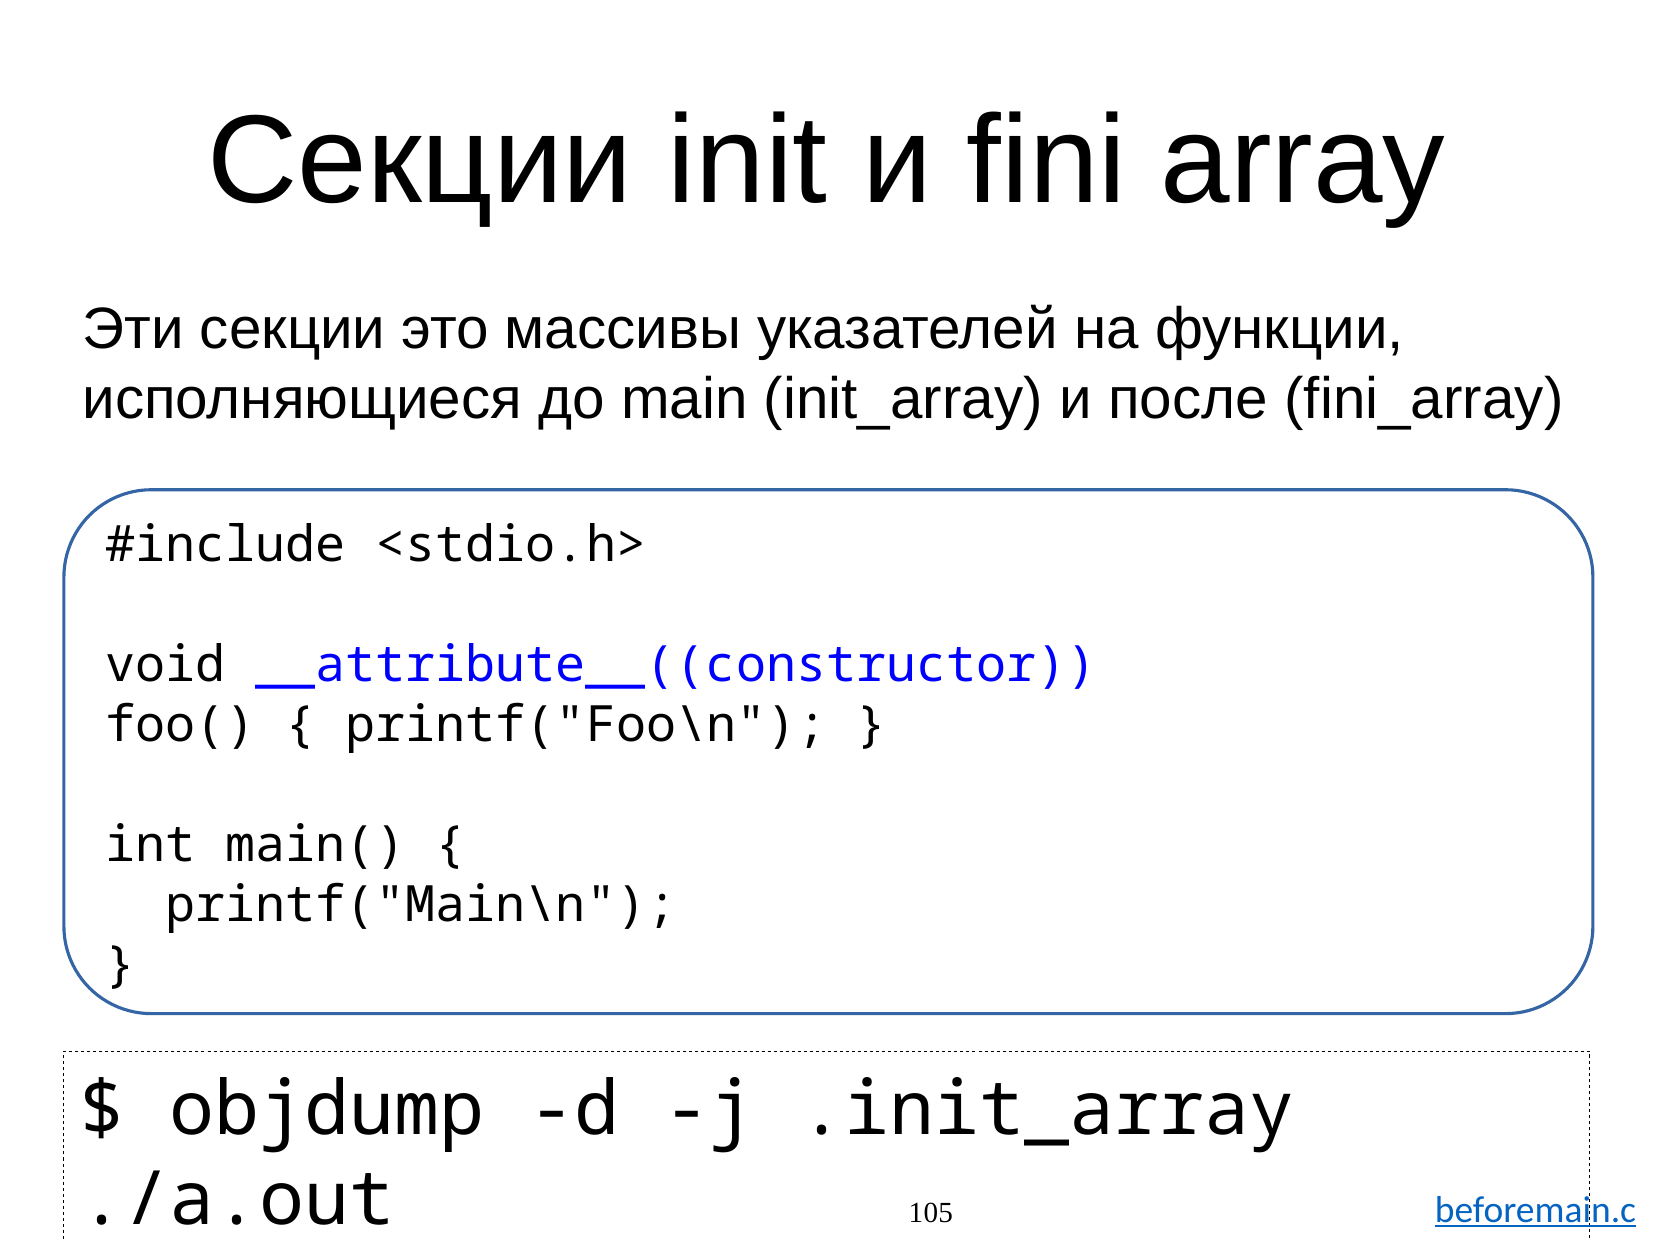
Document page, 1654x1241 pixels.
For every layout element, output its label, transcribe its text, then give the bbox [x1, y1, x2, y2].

text_box $ objdump -d -j .init_array ./a.out [63, 1051, 1590, 1241]
text_box Эти секции это массивы указателей на функции, исполняющиеся до main (init_array) и после (fini_array) [82, 290, 1571, 456]
text_box beforemain.c [1420, 1177, 1654, 1238]
text_box Секции init и fini array [82, 49, 1571, 257]
text_box #include <stdio.h> void __attribute__((constructor)) foo() { printf("Foo\n"); } int main() { printf("Main\n"); } [63, 489, 1593, 1014]
